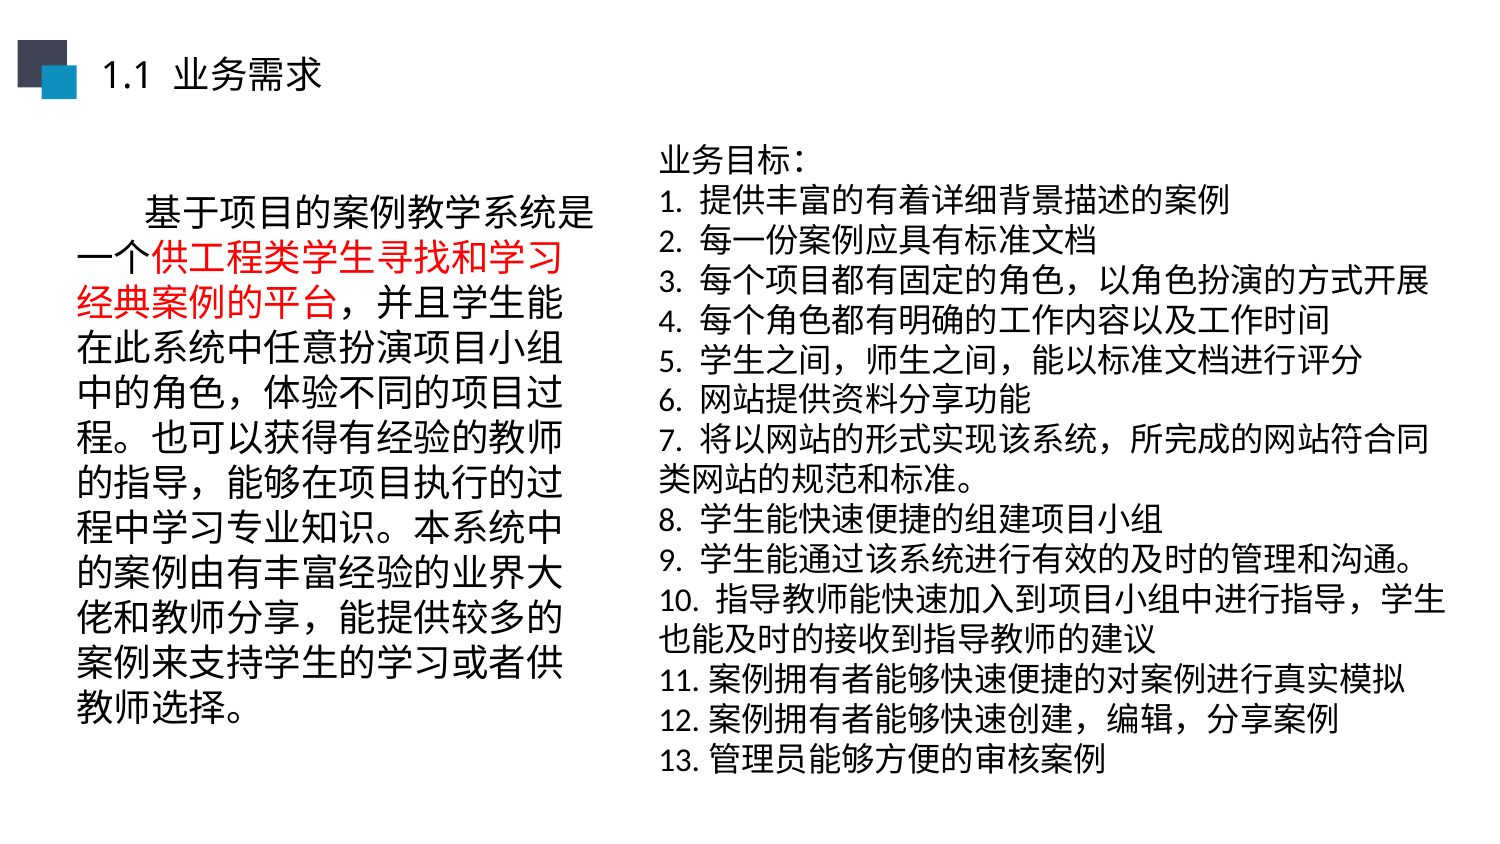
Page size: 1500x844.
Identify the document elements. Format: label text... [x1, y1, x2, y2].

text_box 基于项目的案例教学系统是一个供工程类学生寻找和学习经典案例的平台，并且学生能在此系统中任意扮演项目小组中的角色，体验不同的项目过程。也可以获得有经验的教师的指导，能够在项目执行的过程中学习专业知识。本系统中的案例由有丰富经验的业界大佬和教师分享，能提供较多的案例来支持学生的学习或者供教师选择。 [61, 182, 611, 737]
text_box 业务目标： 1. 提供丰富的有着详细背景描述的案例 2. 每一份案例应具有标准文档 3. 每个项目都有固定的角色，以角色扮演的方式开展 4. 每个角色都有明确的工作内容以及工作时间 5. 学生之间，师生之间，能以标准文档进行评分 6. 网站提供资料分享功能 7. 将以网站的形式实现该系统，所完成的网站符合同 类网站的规范和标准。 8. 学生能快速便捷的组建项目小组 9. 学生能通过该系统进行有效的及时的管理和沟通。 10. 指导教师能快速加入到项目小组中进行指导，学生 也能及时的接收到指导教师的建议 11.案例拥有者能够快速便捷的对案例进行真实模拟 12.案例拥有者能够快速创建，编辑，分享案例 13.管理员能够方便的审核案例 [643, 131, 1500, 836]
text_box 1.1 业务需求 [86, 43, 338, 104]
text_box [17, 39, 77, 100]
